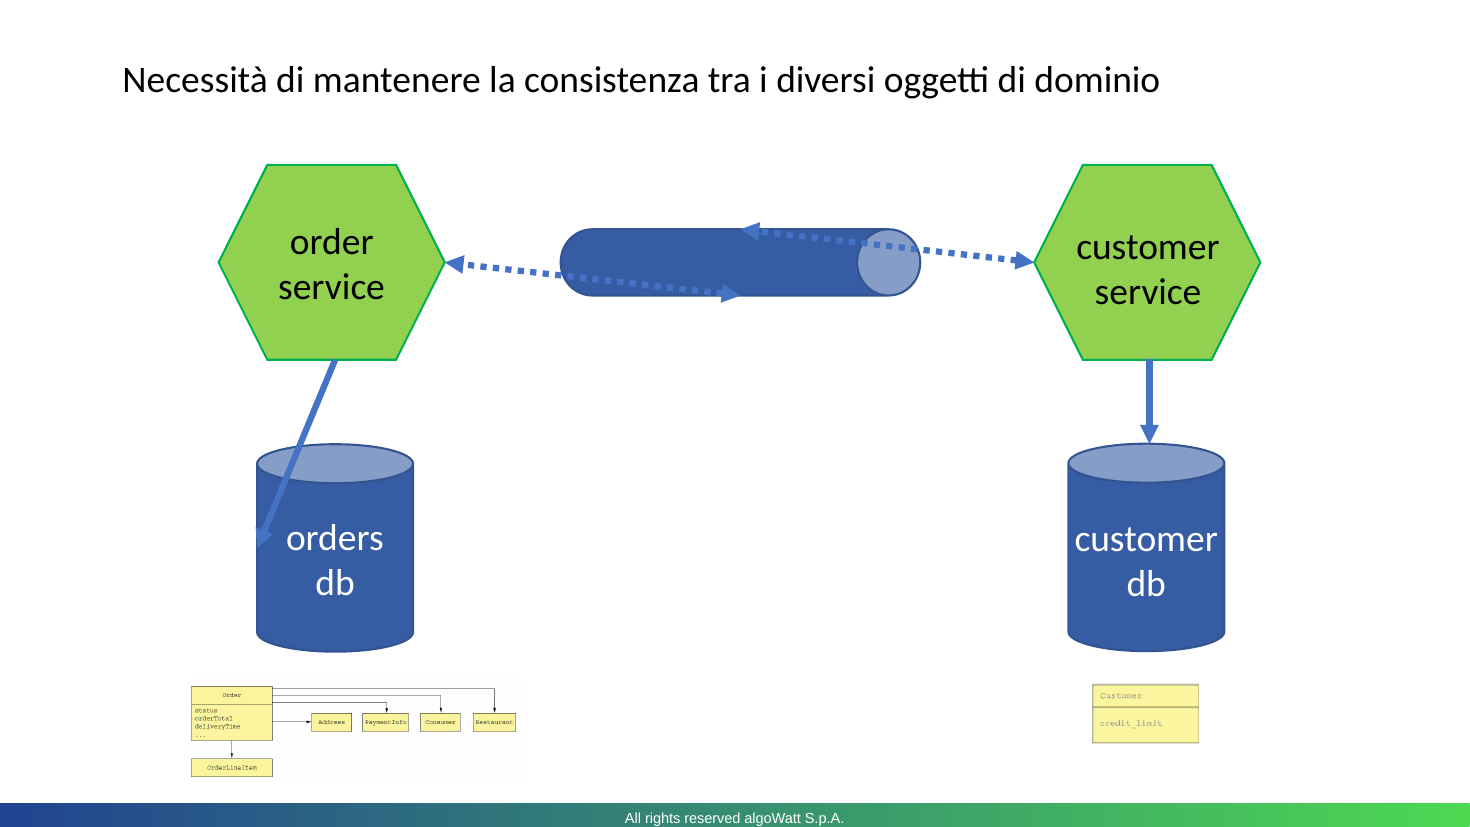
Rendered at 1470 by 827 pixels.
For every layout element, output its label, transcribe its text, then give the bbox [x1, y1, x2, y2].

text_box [186, 164, 1261, 780]
text_box Necessità di mantenere la consistenza tra i diversi oggetti di dominio [107, 47, 1177, 108]
footer All rights reserved algoWatt S.p.A. [486, 795, 983, 827]
